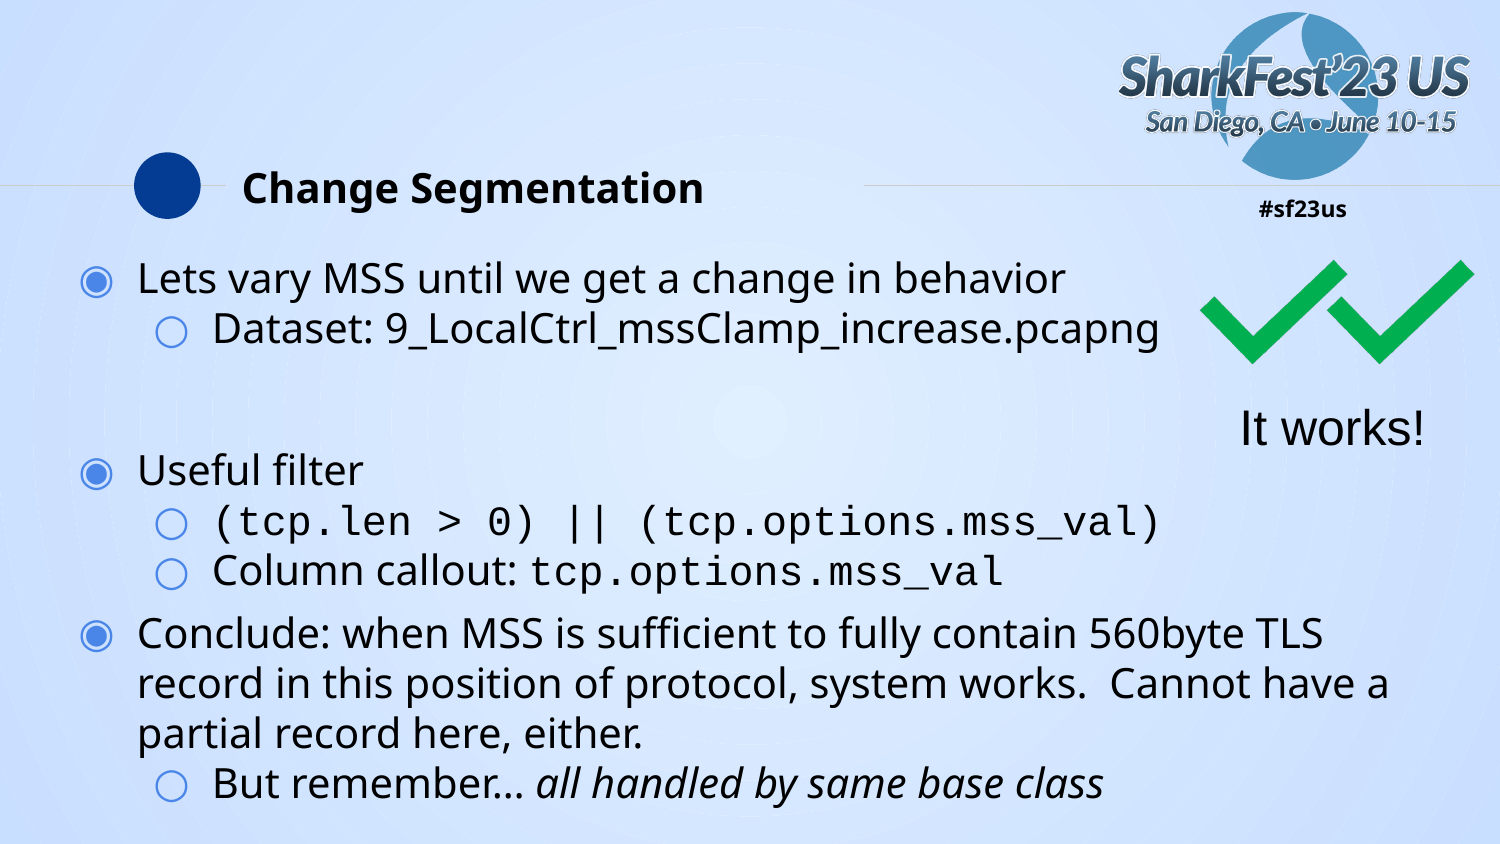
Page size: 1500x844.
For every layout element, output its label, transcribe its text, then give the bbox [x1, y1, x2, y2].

text_box It works! [1224, 394, 1445, 463]
picture [1119, 12, 1470, 180]
picture [1198, 236, 1477, 387]
list Lets vary MSS until we get a change in behavior Dataset: 9_LocalCtrl_mssClamp_increase.pcapng Useful filter (tcp.len > 0) || (tcp.options.mss_val) Column callout: tcp.options.mss_val Conclude: when MSS is sufficient to fully contain 560byte TLS record in this position of protocol, system works. Cannot have a partial record here, either. But remember… all handled by same base class [46, 236, 1473, 658]
title Change Segmentation [226, 151, 863, 223]
